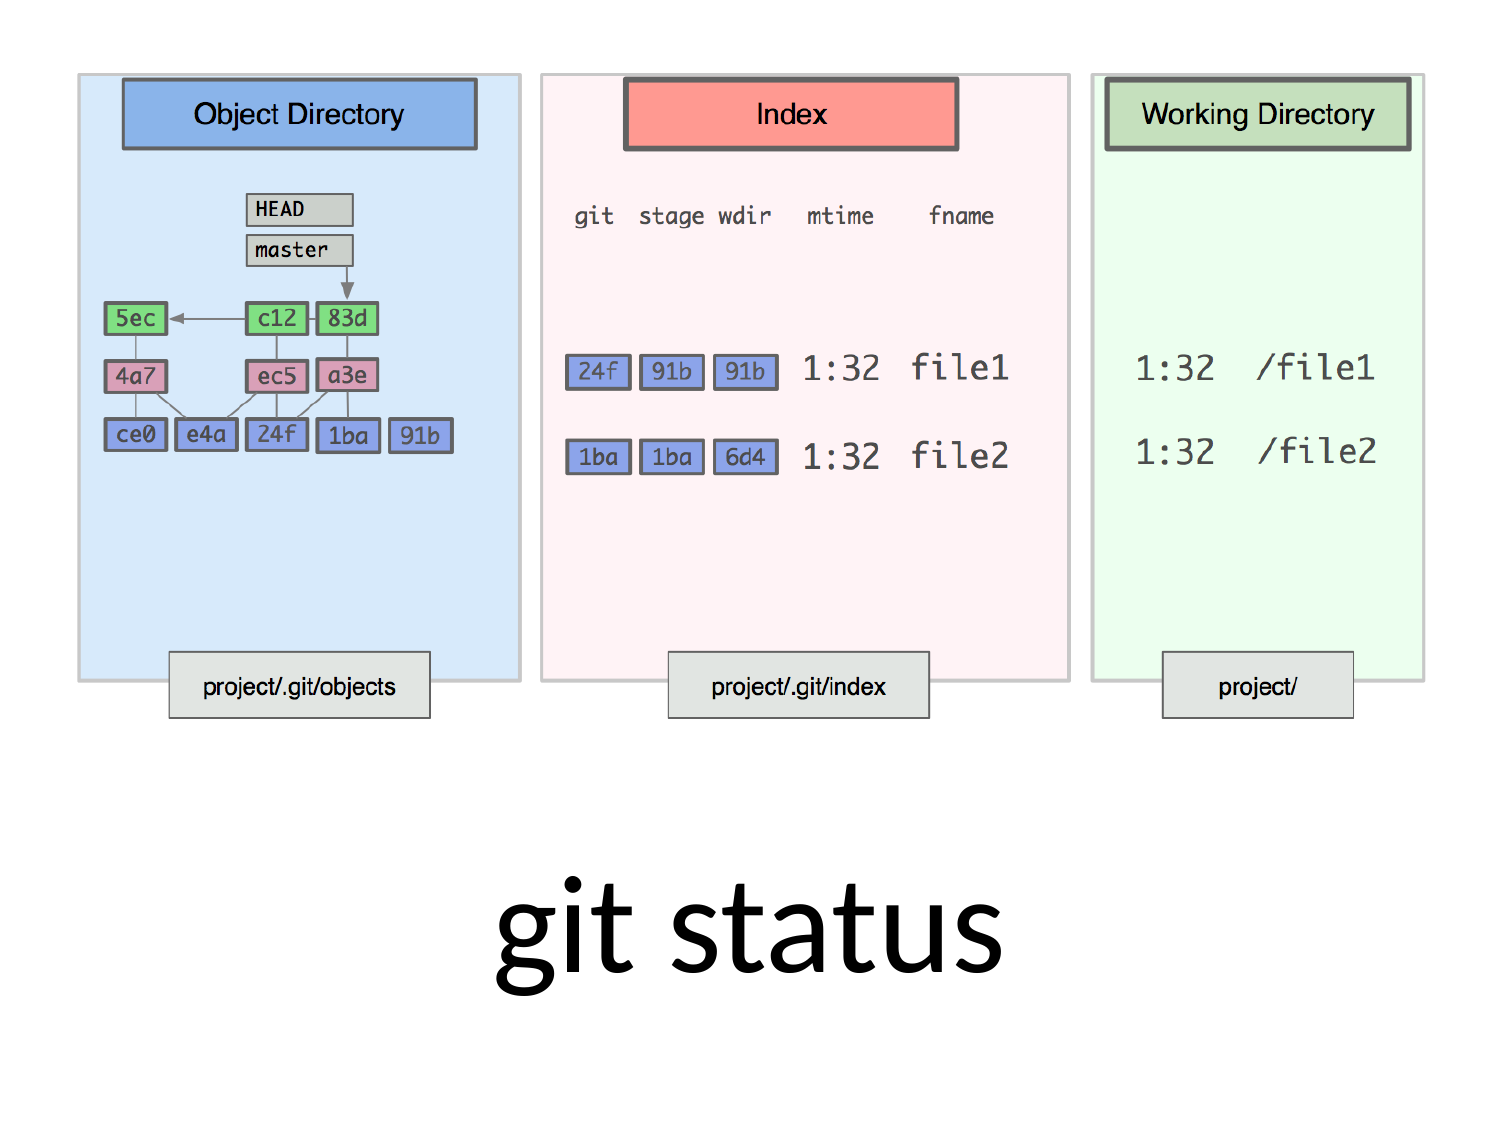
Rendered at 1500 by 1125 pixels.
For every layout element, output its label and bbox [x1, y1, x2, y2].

picture [53, 52, 1446, 1071]
